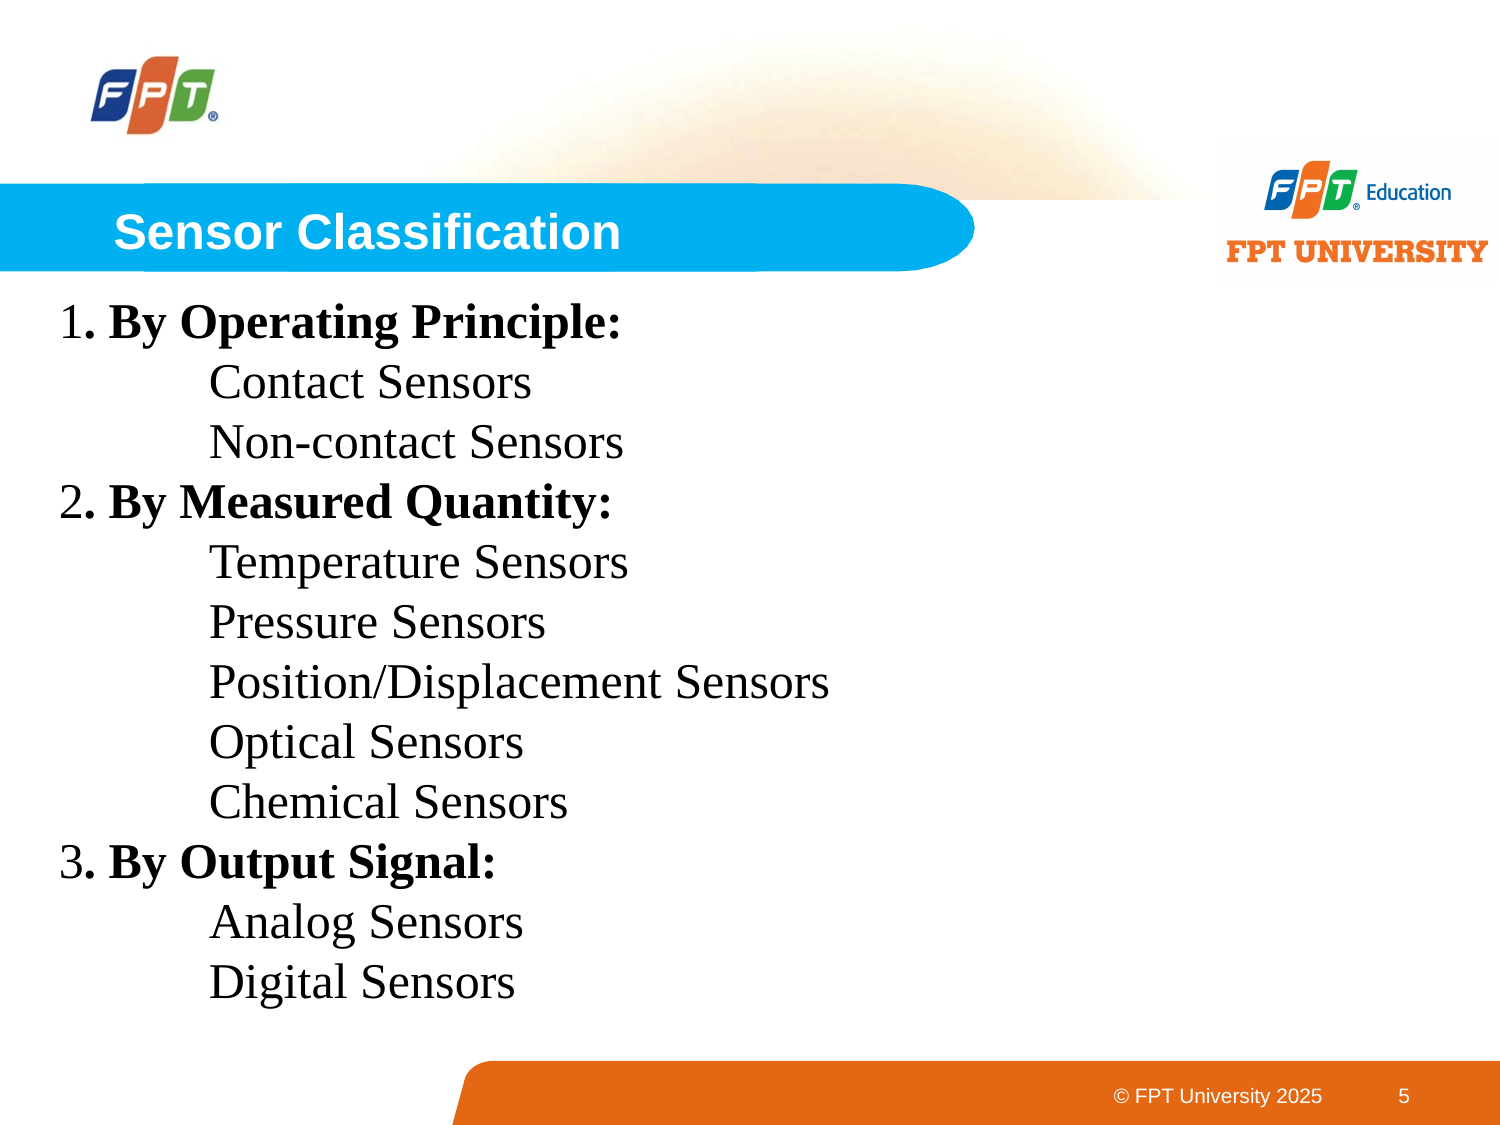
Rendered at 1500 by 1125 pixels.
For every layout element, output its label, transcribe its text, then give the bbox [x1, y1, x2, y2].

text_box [0, 183, 976, 272]
picture [0, 1050, 1500, 1125]
picture [0, 0, 1500, 283]
text_box 1. By Operating Principle: Contact Sensors Non-contact Sensors 2. By Measured Quantity: Temperature Sensors Pressure Sensors Position/Displacement Sensors Optical Sensors Chemical Sensors 3. By Output Signal: Analog Sensors Digital Sensors [44, 280, 1500, 1016]
